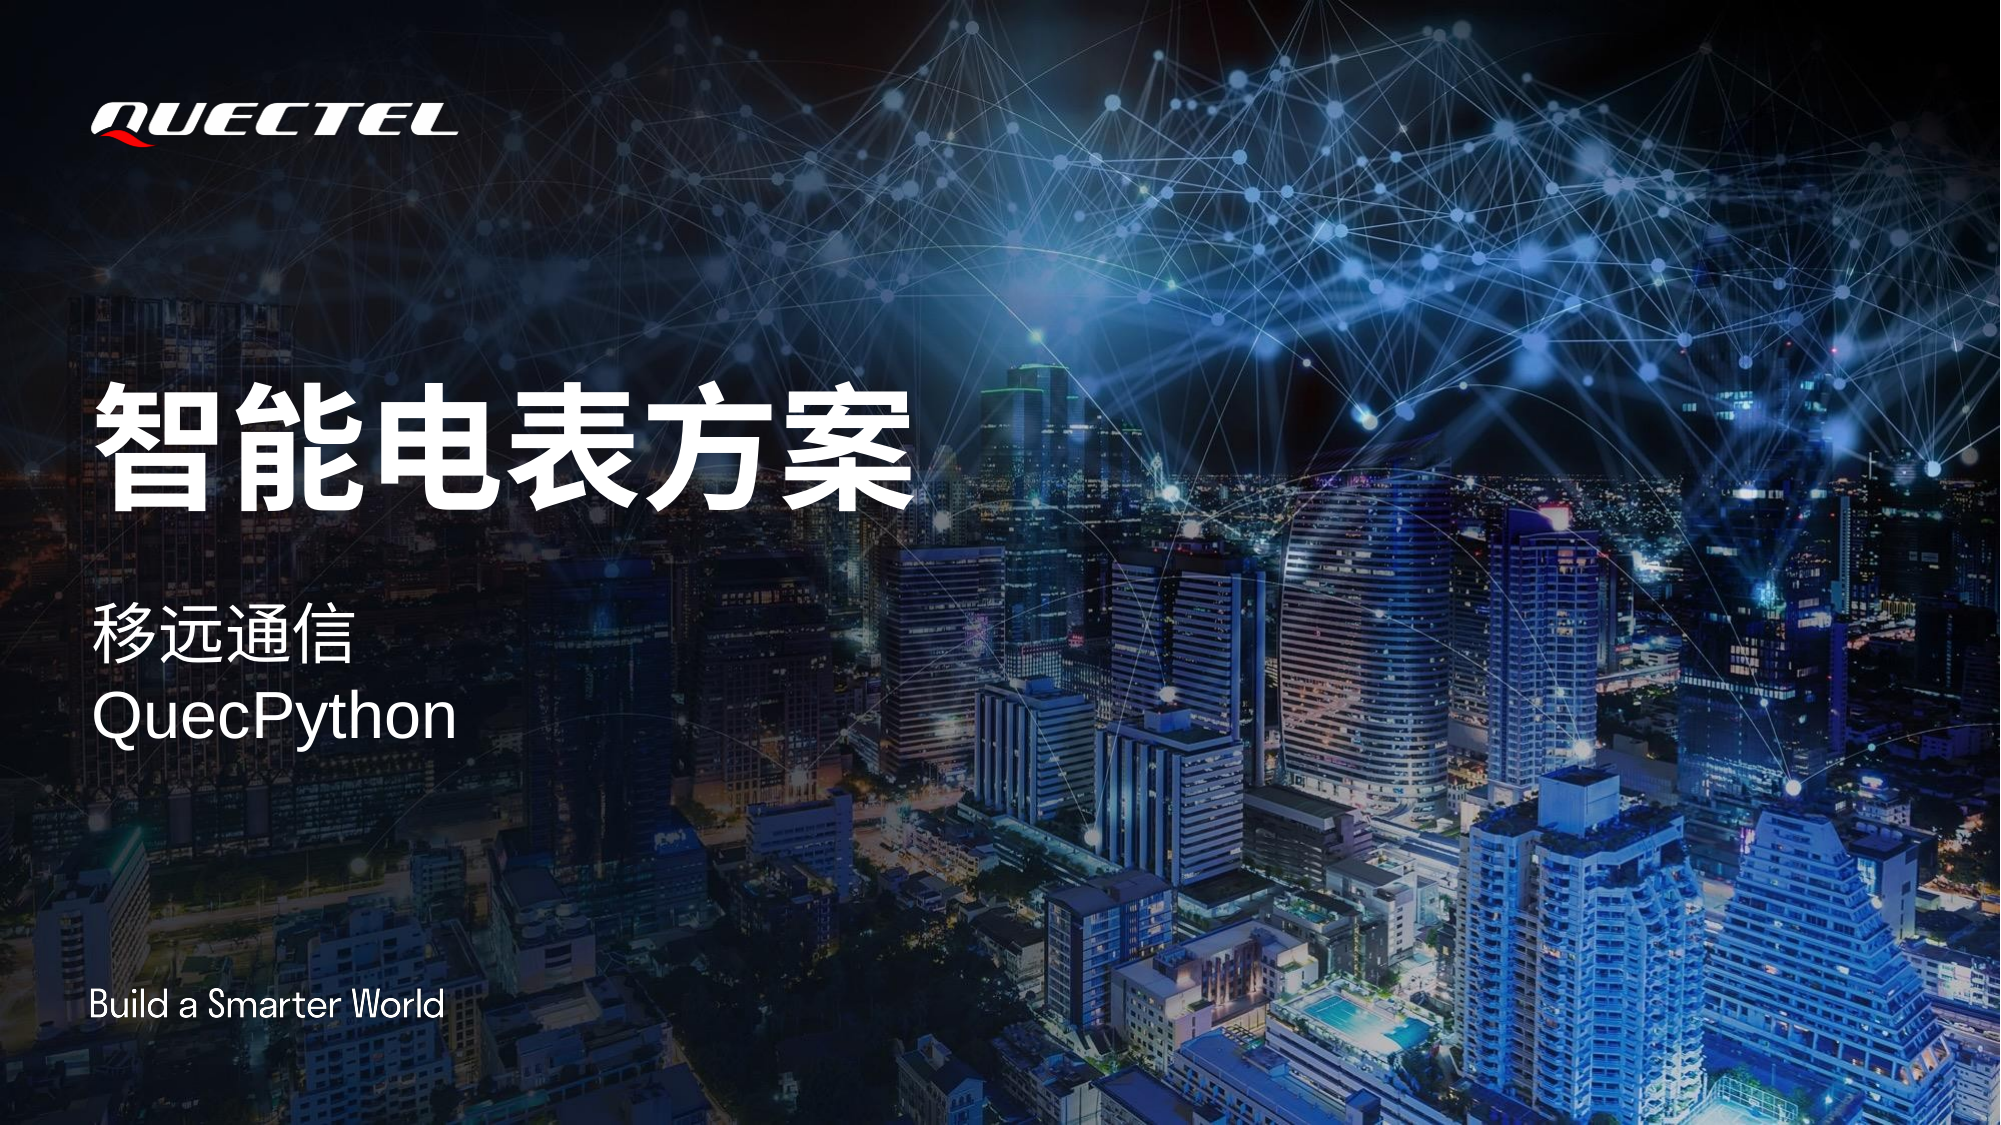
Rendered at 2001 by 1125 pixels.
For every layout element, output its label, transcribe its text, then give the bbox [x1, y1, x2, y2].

text_box [19, 919, 515, 1087]
text_box [0, 0, 2000, 1125]
text_box 移远通信 QuecPython [89, 589, 800, 752]
text_box [35, 37, 515, 201]
text_box 智能电表方案 [89, 359, 1413, 527]
